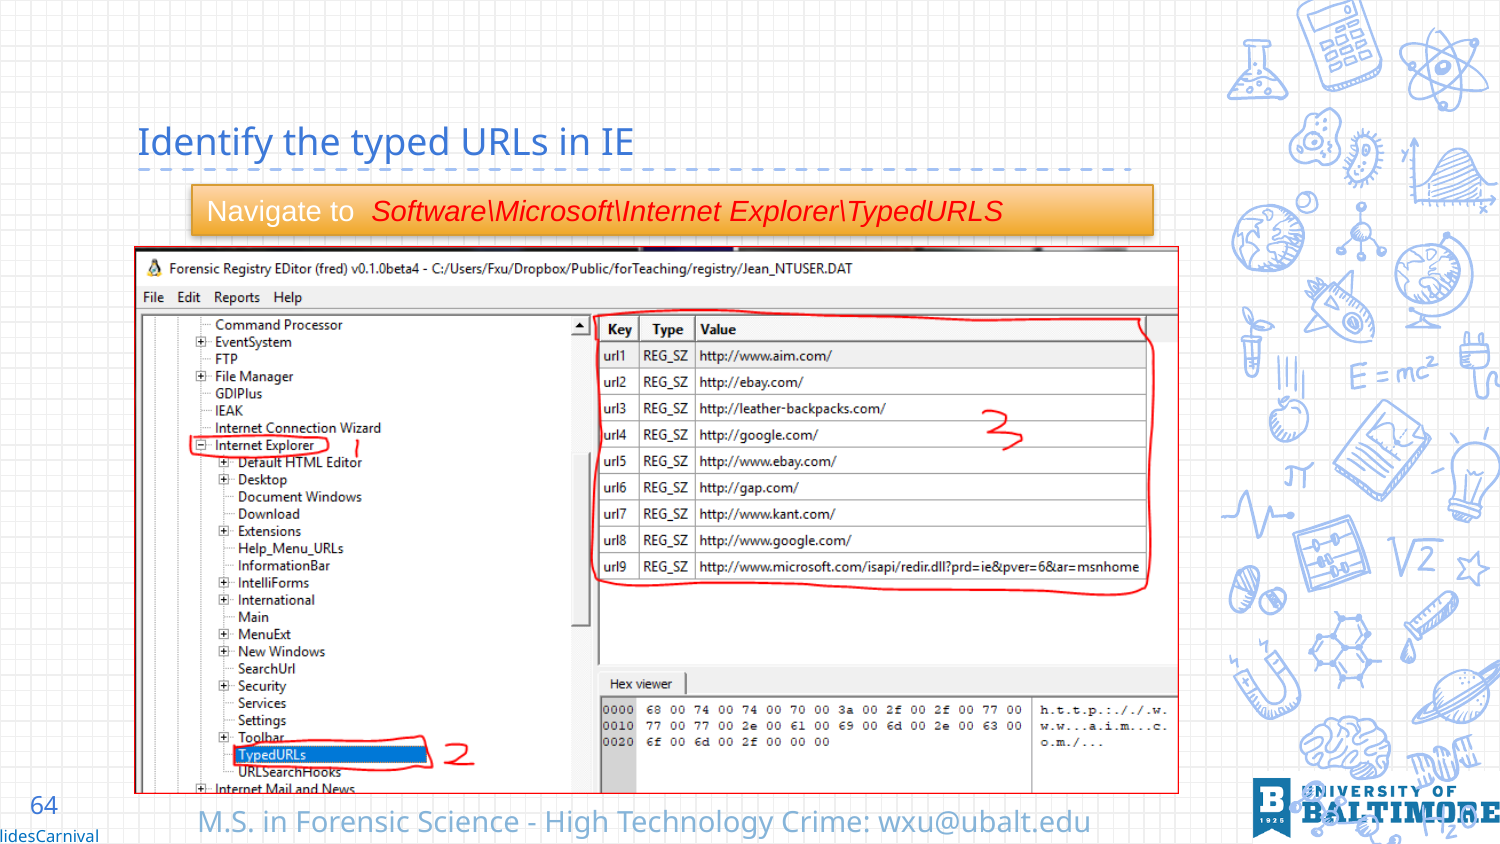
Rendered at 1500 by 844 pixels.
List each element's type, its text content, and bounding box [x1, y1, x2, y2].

picture [1253, 771, 1500, 844]
picture [133, 246, 1179, 794]
picture [1365, 817, 1376, 833]
title Identify the typed URLs in IE [122, 36, 1130, 178]
slide_number 64 [14, 774, 105, 840]
text_box Navigate to Software\Microsoft\Internet Explorer\TypedURLS [191, 184, 1154, 236]
picture [1327, 813, 1336, 822]
picture [1316, 786, 1321, 797]
